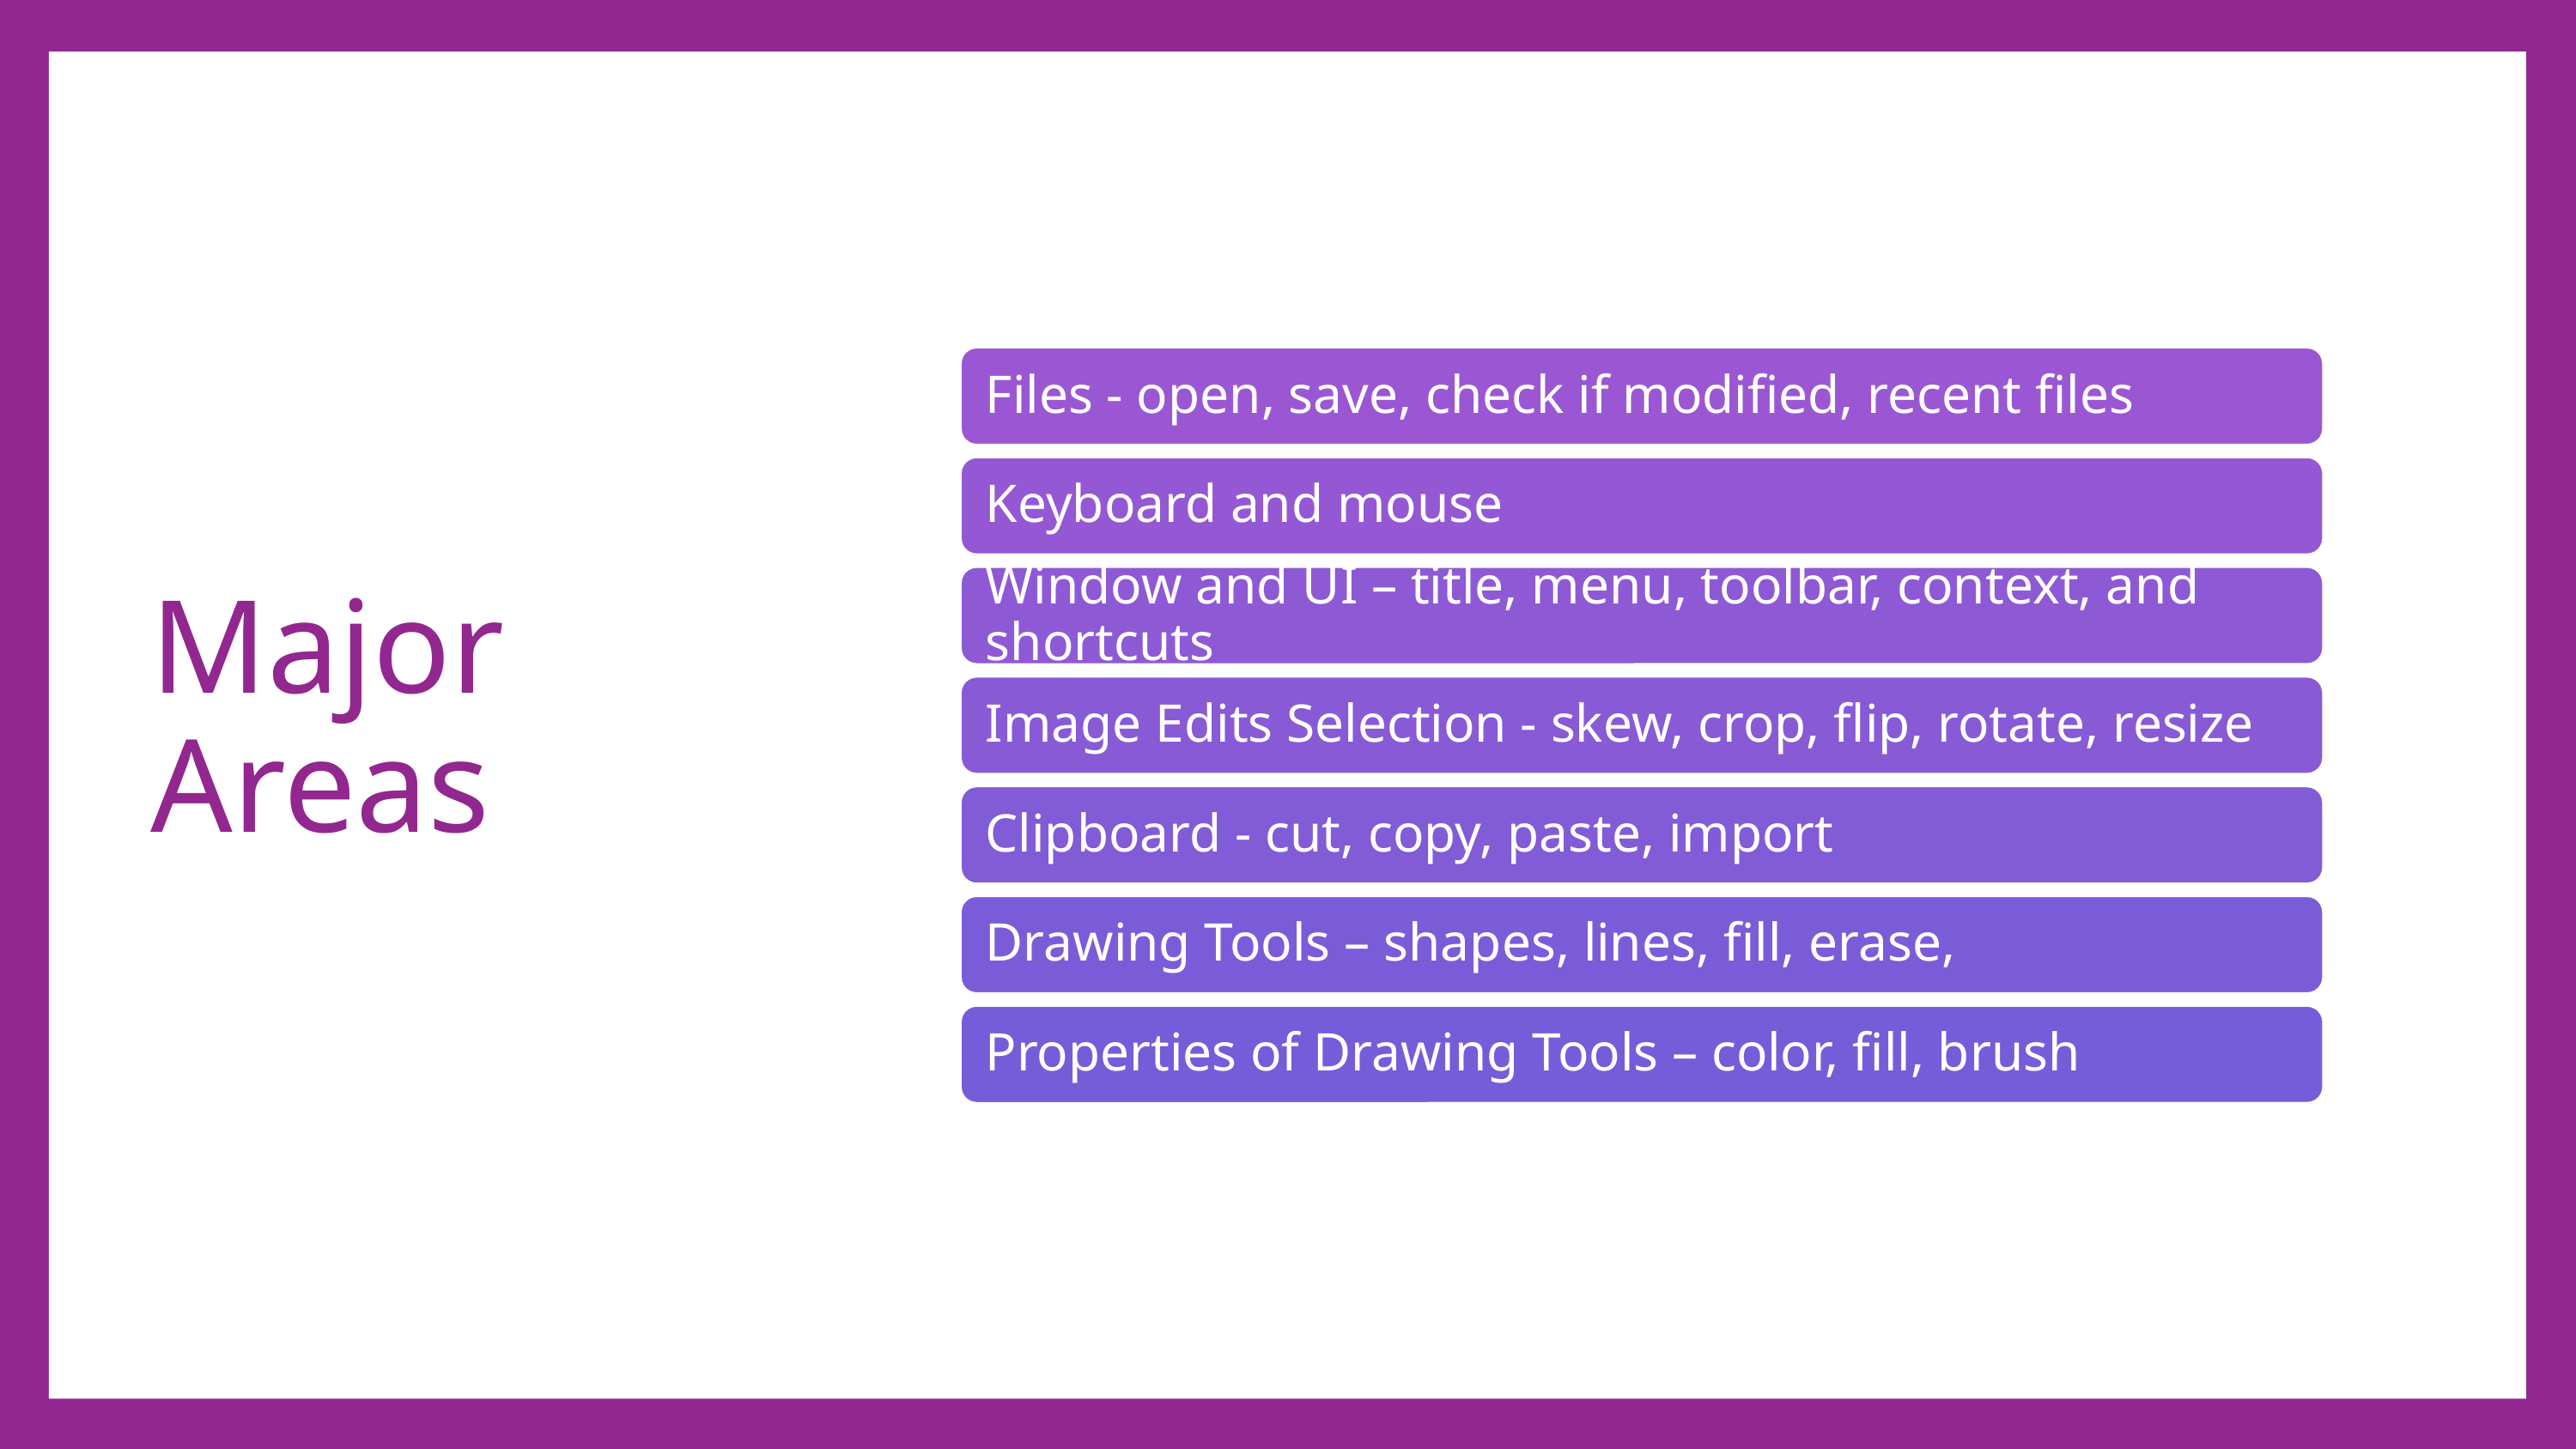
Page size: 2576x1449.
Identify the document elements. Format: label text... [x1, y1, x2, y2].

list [960, 252, 2324, 1197]
title Major Areas [137, 129, 849, 1313]
